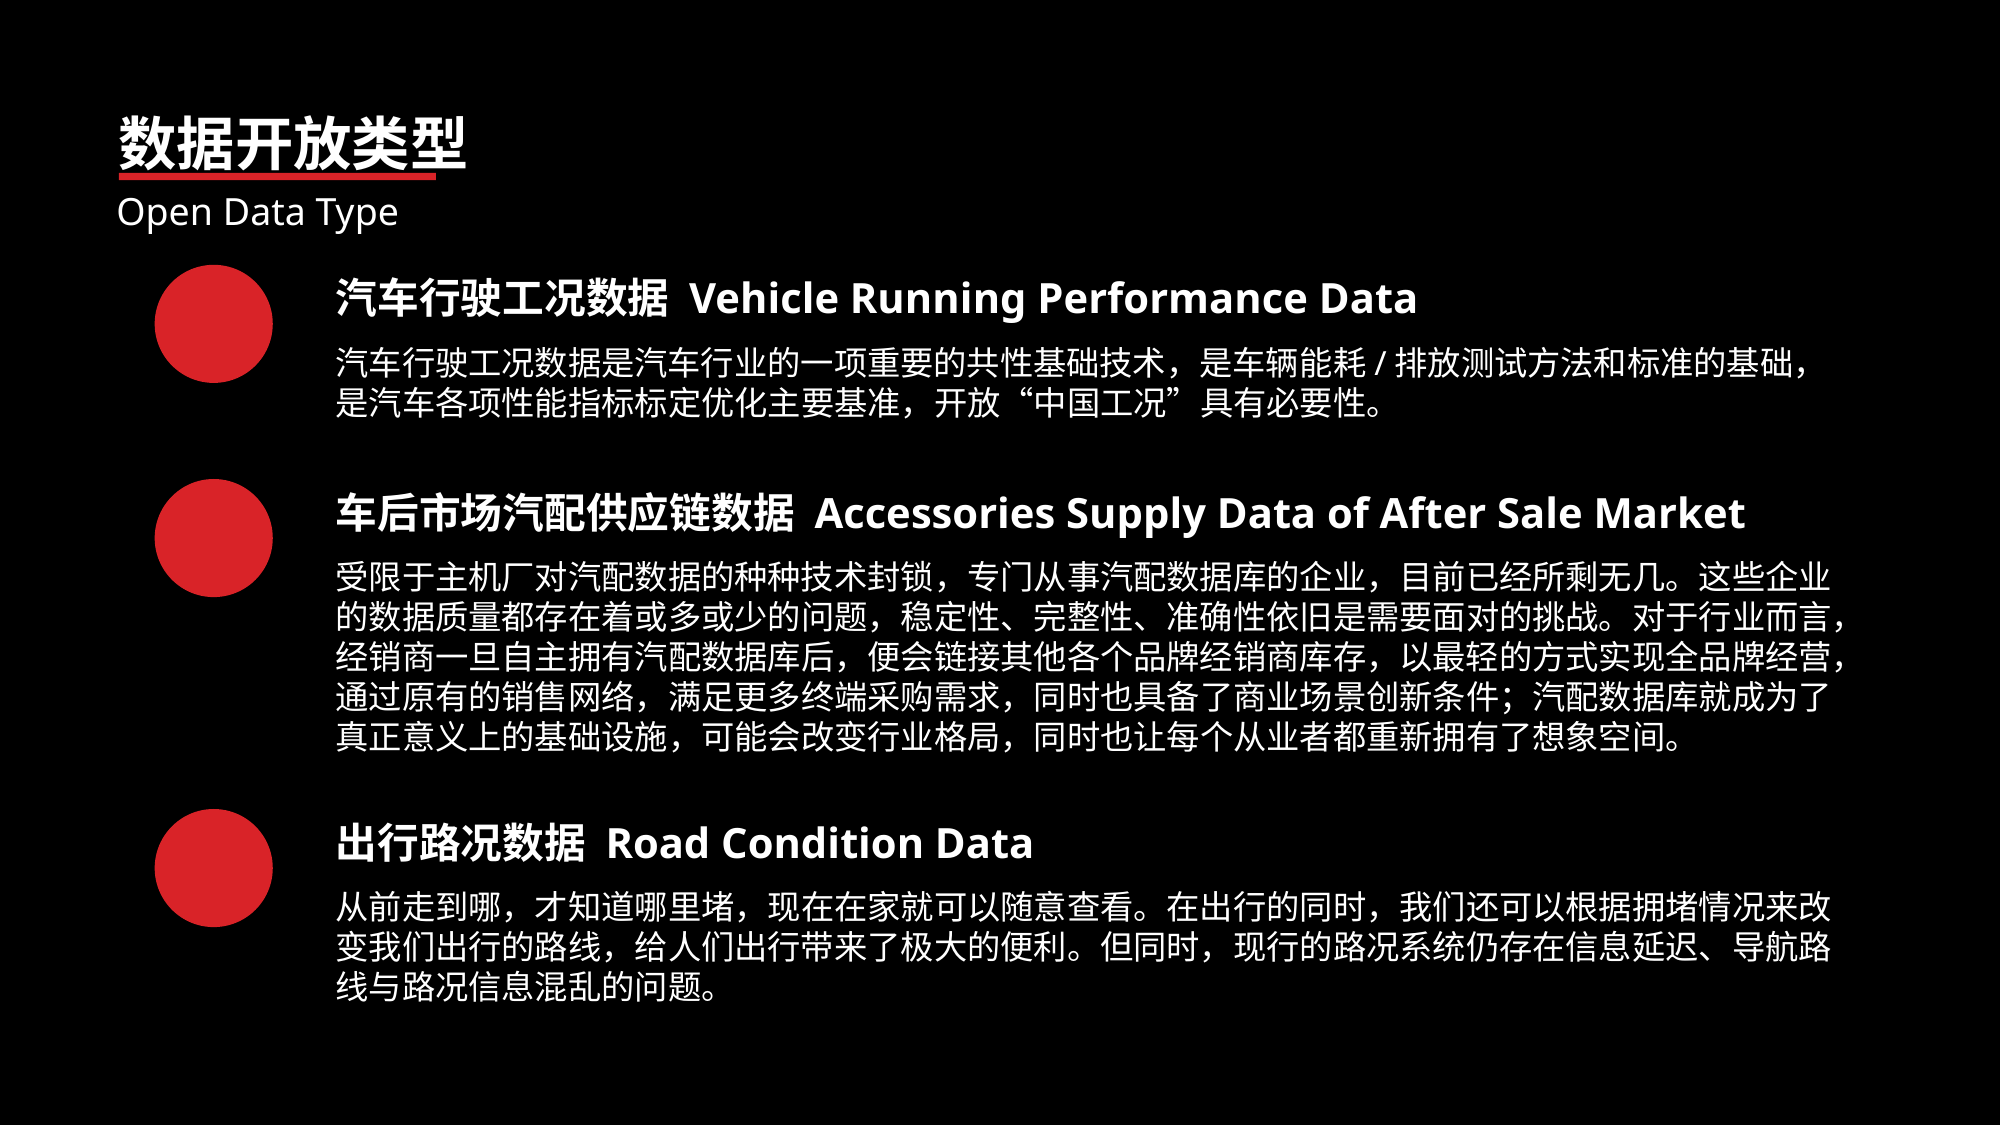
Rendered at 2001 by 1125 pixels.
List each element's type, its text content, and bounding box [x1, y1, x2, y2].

text_box Open Data Type [101, 180, 641, 240]
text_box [154, 264, 1855, 432]
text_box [154, 808, 1855, 1016]
text_box [118, 172, 437, 181]
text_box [154, 478, 1855, 767]
text_box 数据开放类型 [118, 102, 469, 180]
